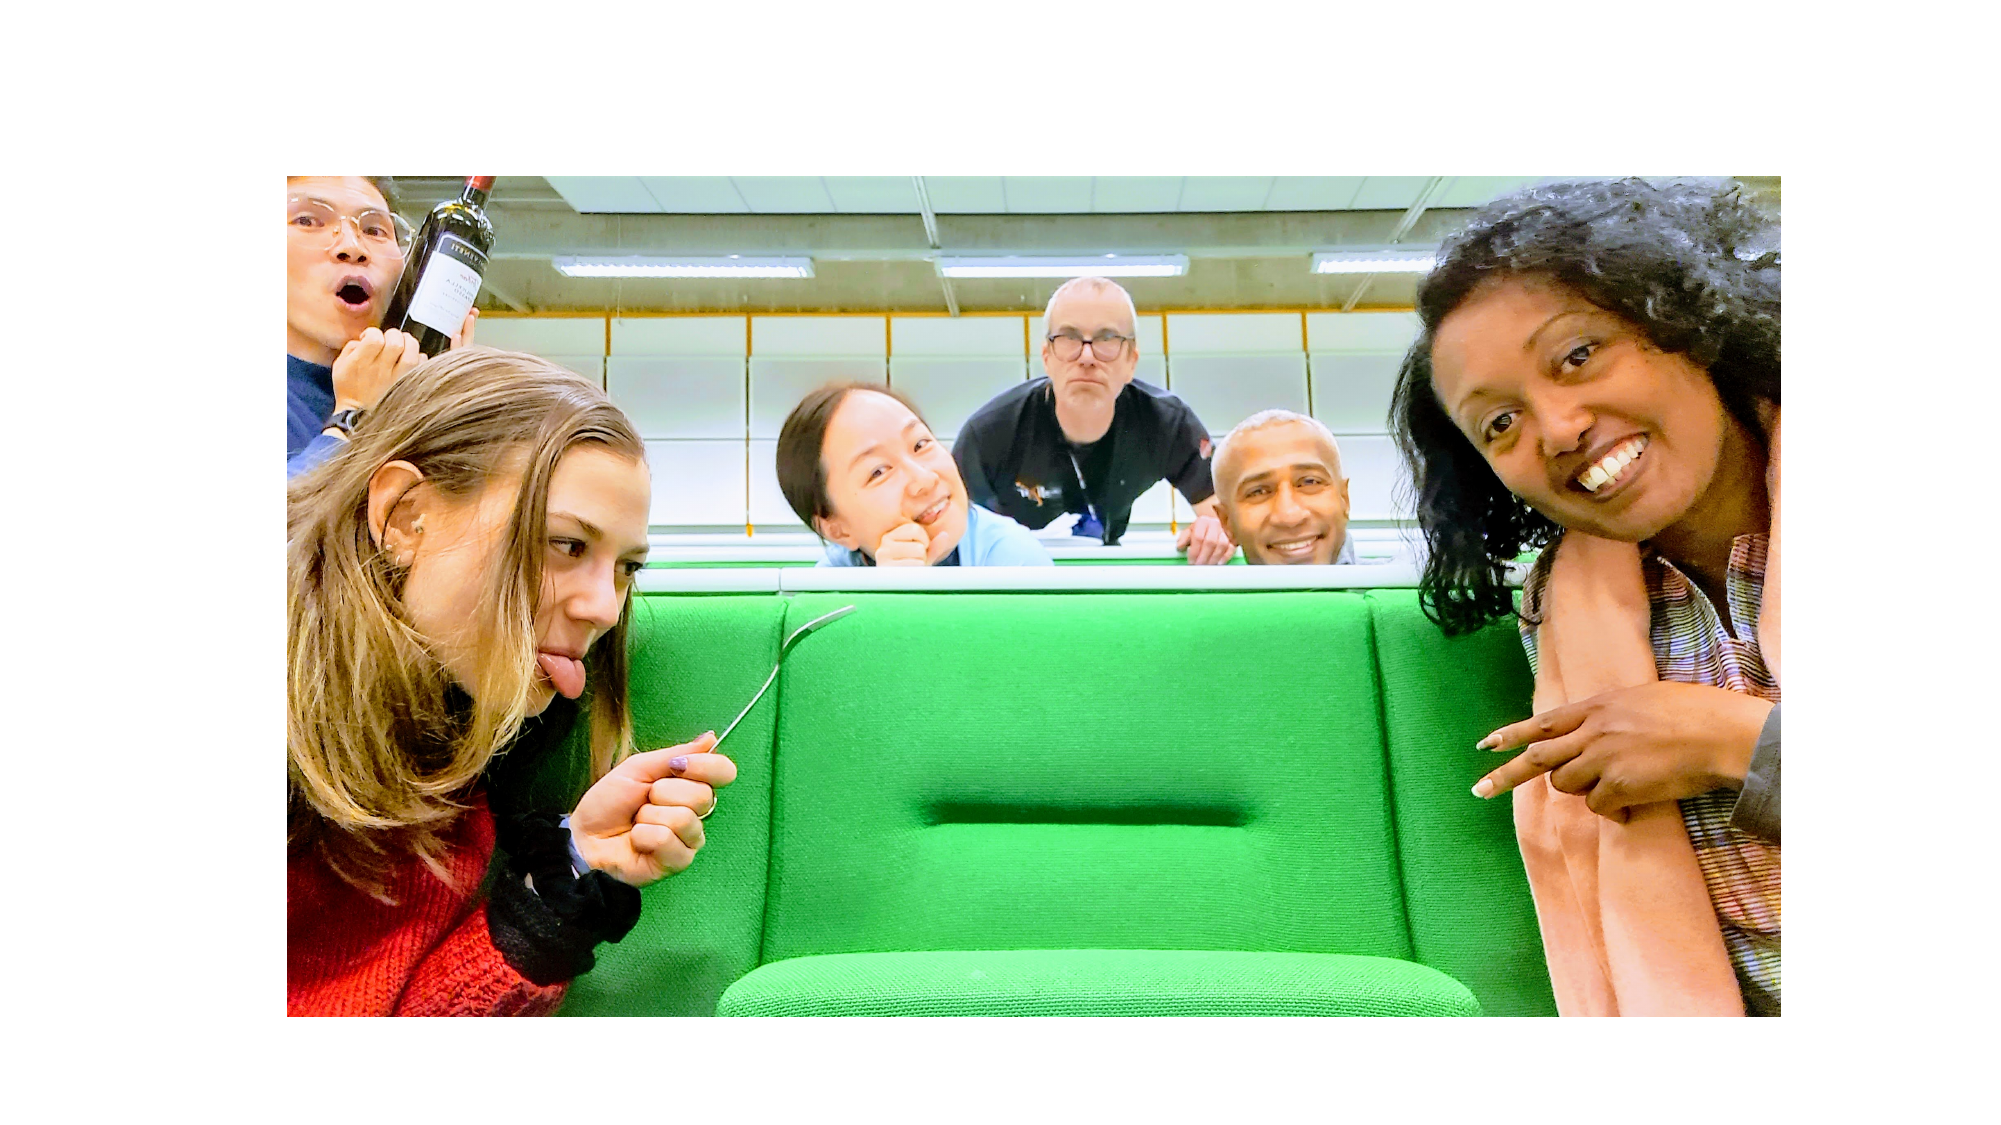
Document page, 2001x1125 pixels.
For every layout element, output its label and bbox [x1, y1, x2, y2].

picture [287, 176, 1781, 1017]
